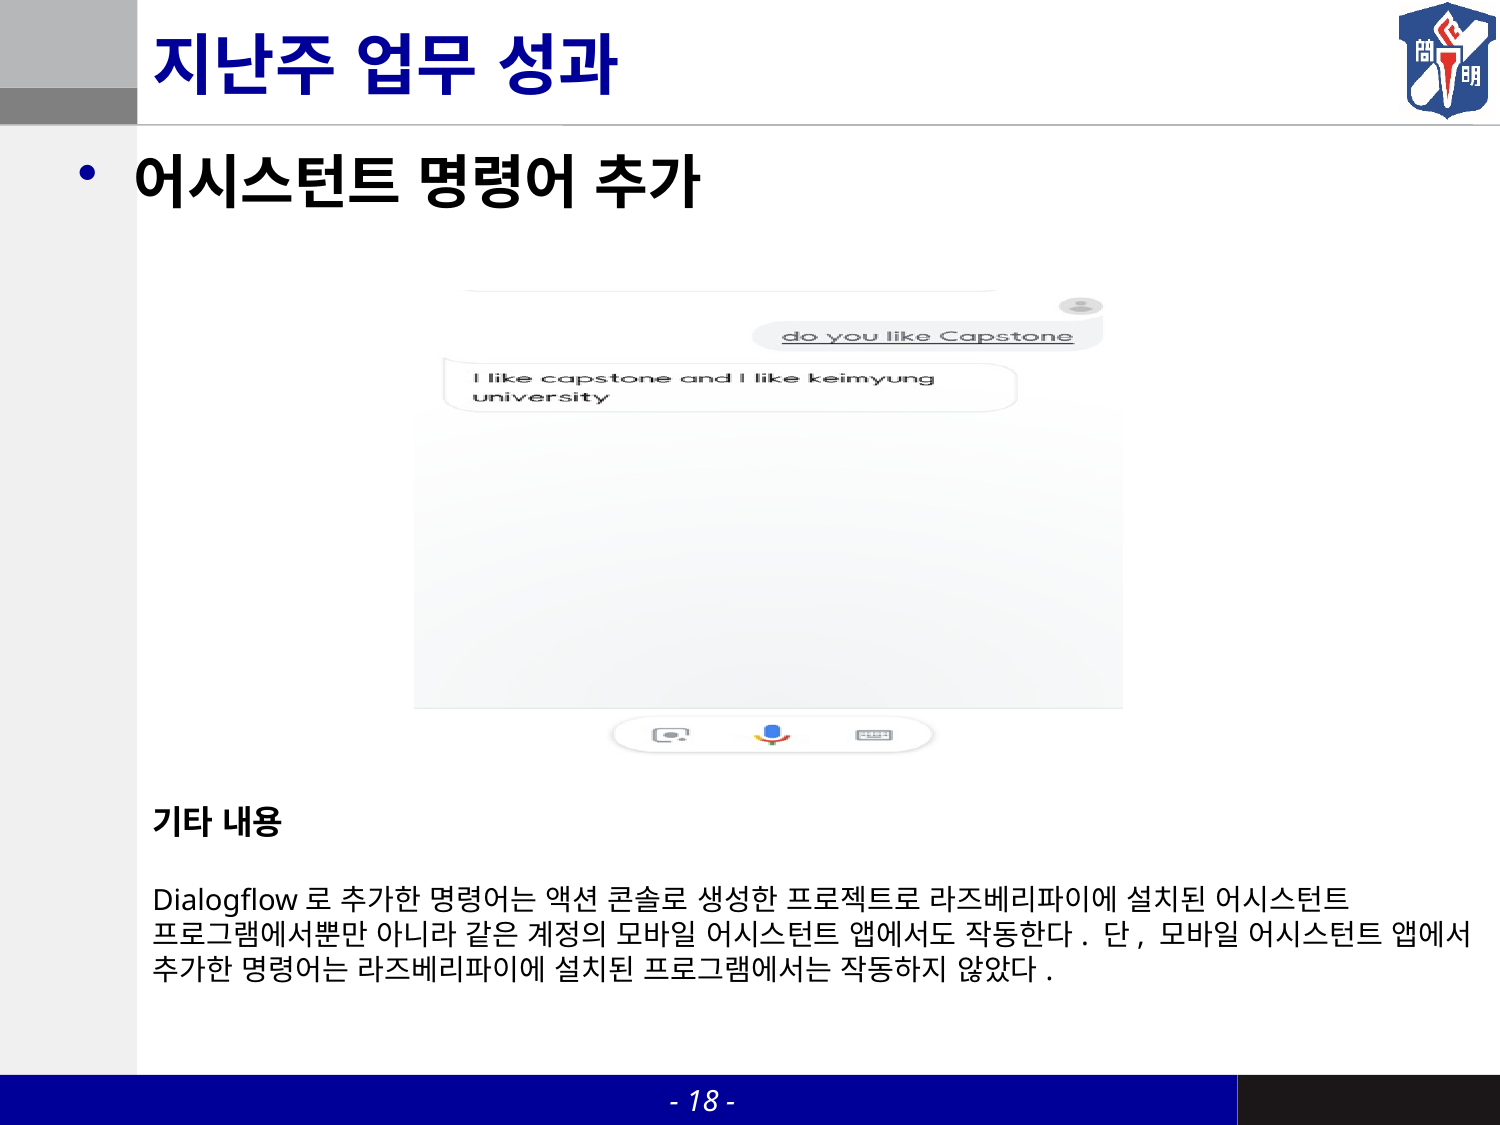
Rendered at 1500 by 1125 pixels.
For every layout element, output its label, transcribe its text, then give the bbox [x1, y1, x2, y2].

list 어시스턴트 명령어 추가 [62, 137, 1422, 1057]
title 지난주 업무 성과 [137, 9, 1400, 116]
picture [413, 290, 1124, 764]
picture [1399, 2, 1496, 120]
text_box 기타 내용 Dialogflow로 추가한 명령어는 액션 콘솔로 생성한 프로젝트로 라즈베리파이에 설치된 어시스턴트 프로그램에서뿐만 아니라 같은 계정의 모바일 어시스턴트 앱에서도 작동한다. 단, 모바일 어시스턴트 앱에서 추가한 명령어는 라즈베리파이에 설치된 프로그램에서는 작동하지 않았다. [137, 674, 1496, 994]
